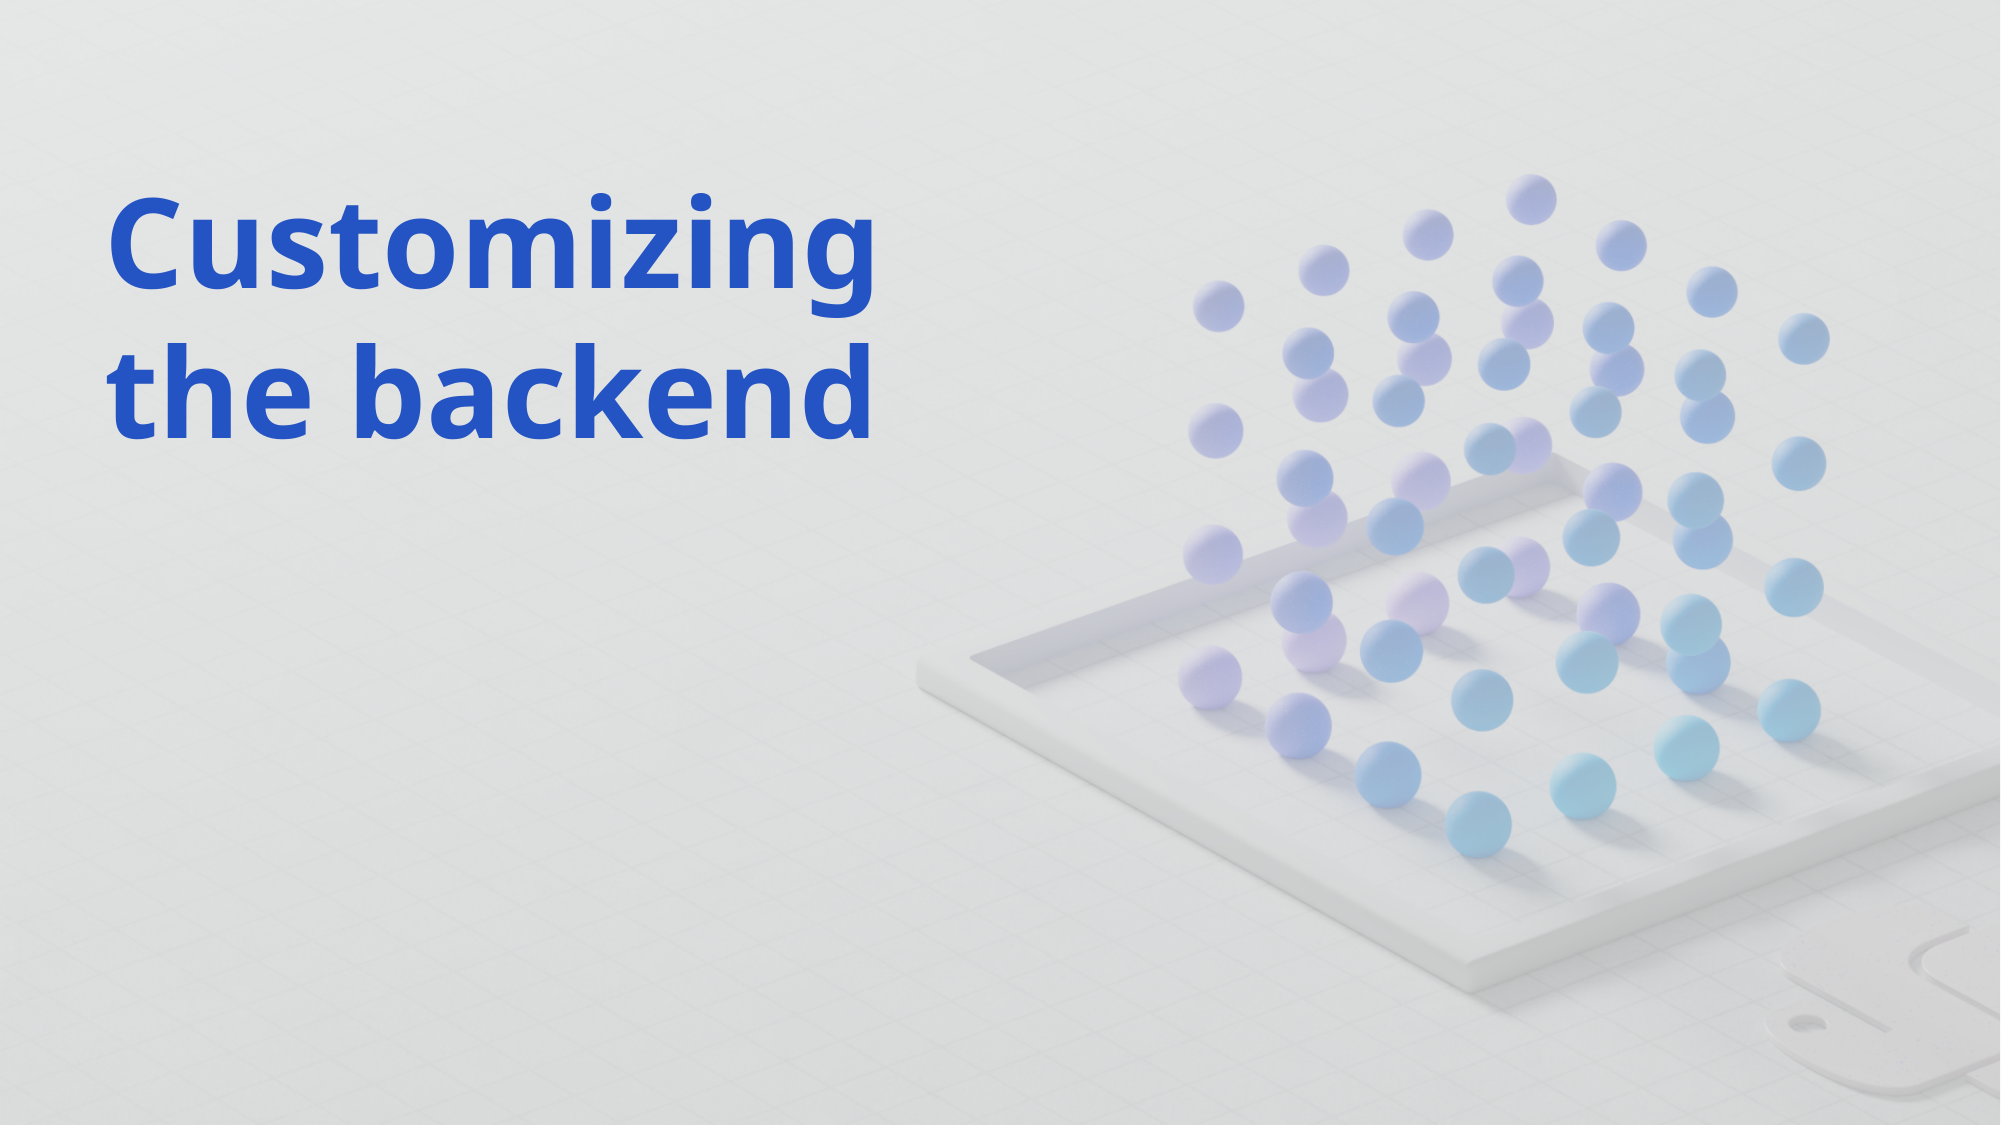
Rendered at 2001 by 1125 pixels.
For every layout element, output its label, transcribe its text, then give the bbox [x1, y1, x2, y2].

text_box Customizing the backend [90, 156, 1818, 471]
picture [0, 0, 2001, 1125]
